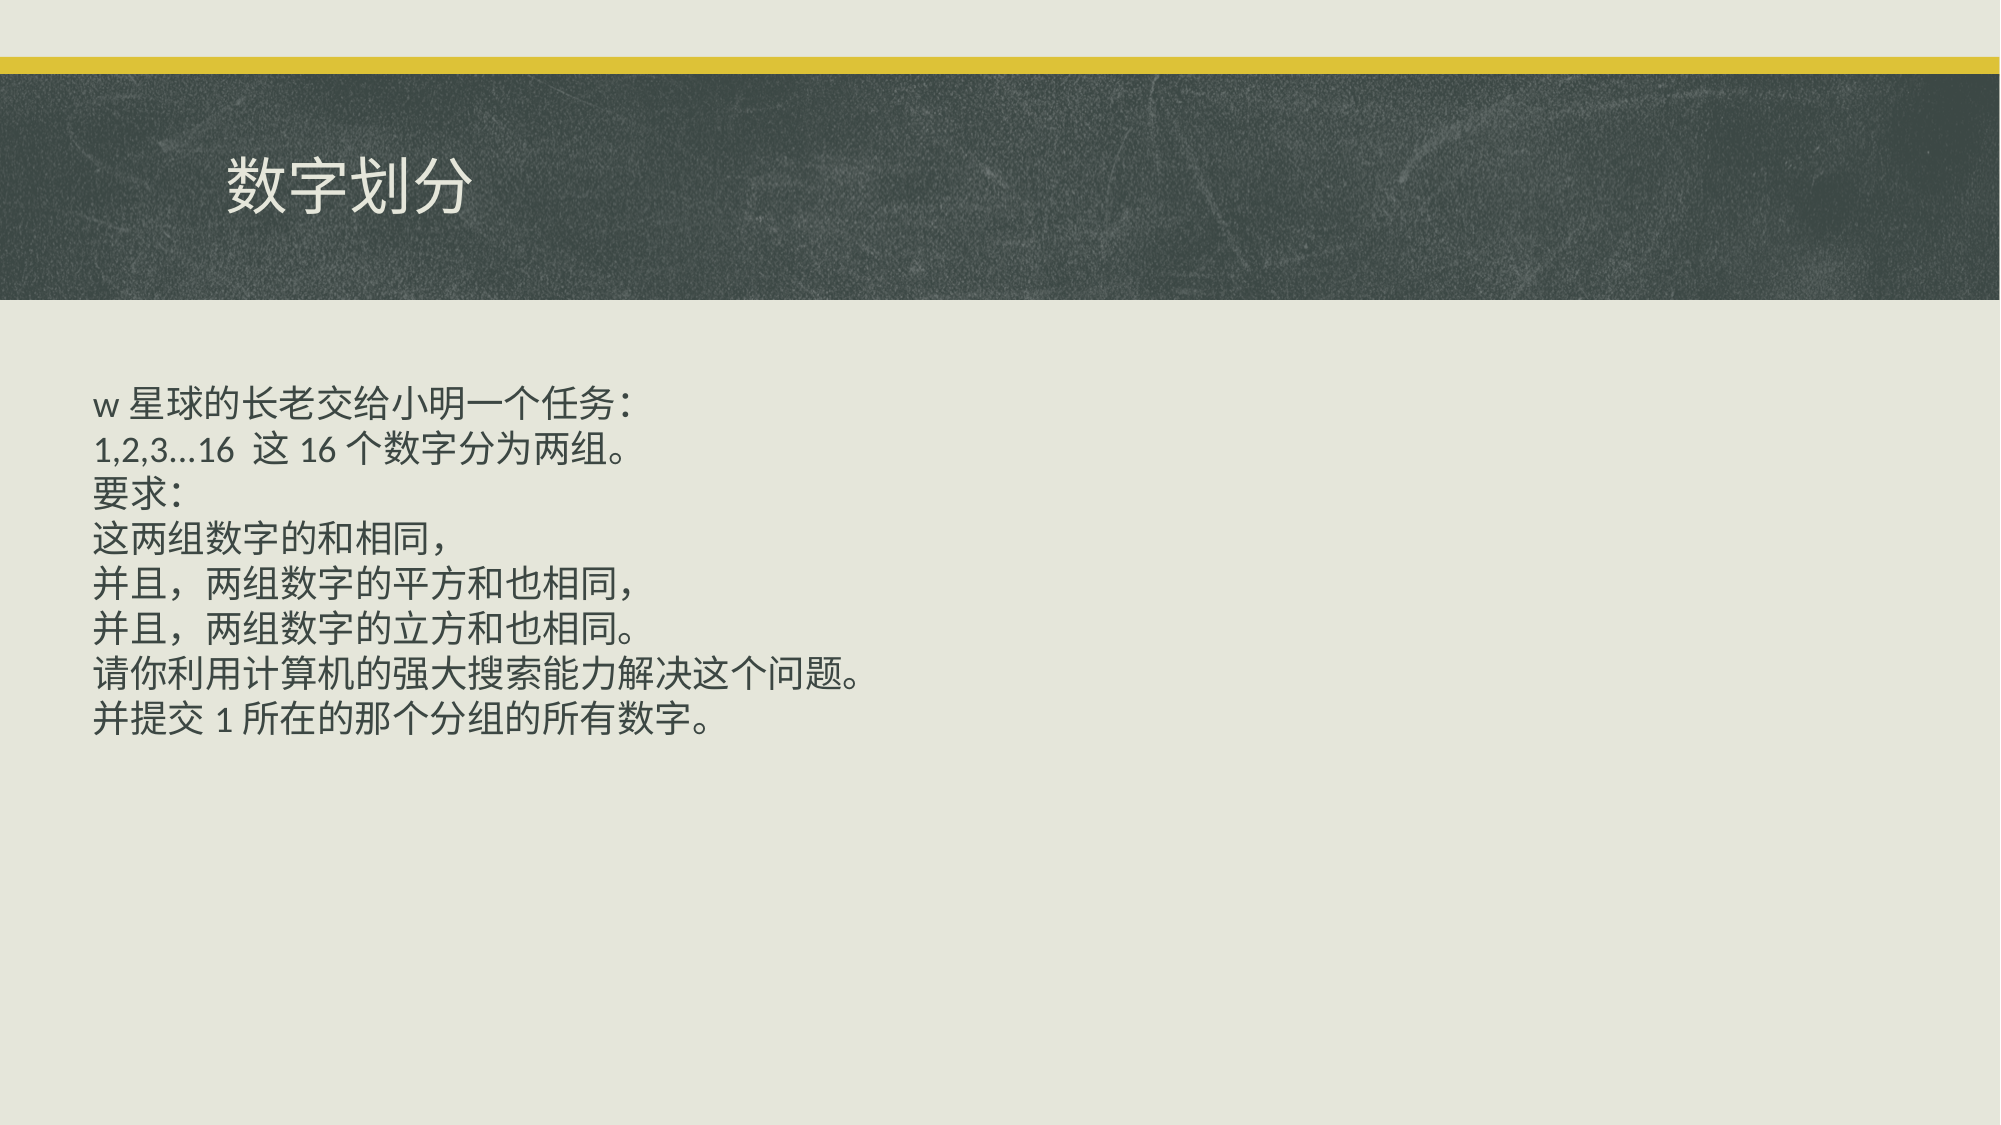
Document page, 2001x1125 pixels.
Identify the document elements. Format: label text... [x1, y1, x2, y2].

text_box w星球的长老交给小明一个任务： 1,2,3...16 这16个数字分为两组。 要求： 这两组数字的和相同， 并且，两组数字的平方和也相同， 并且，两组数字的立方和也相同。 请你利用计算机的强大搜索能力解决这个问题。 并提交1所在的那个分组的所有数字。 [78, 373, 1754, 748]
title 数字划分 [210, 76, 1790, 300]
picture [0, 74, 2000, 300]
